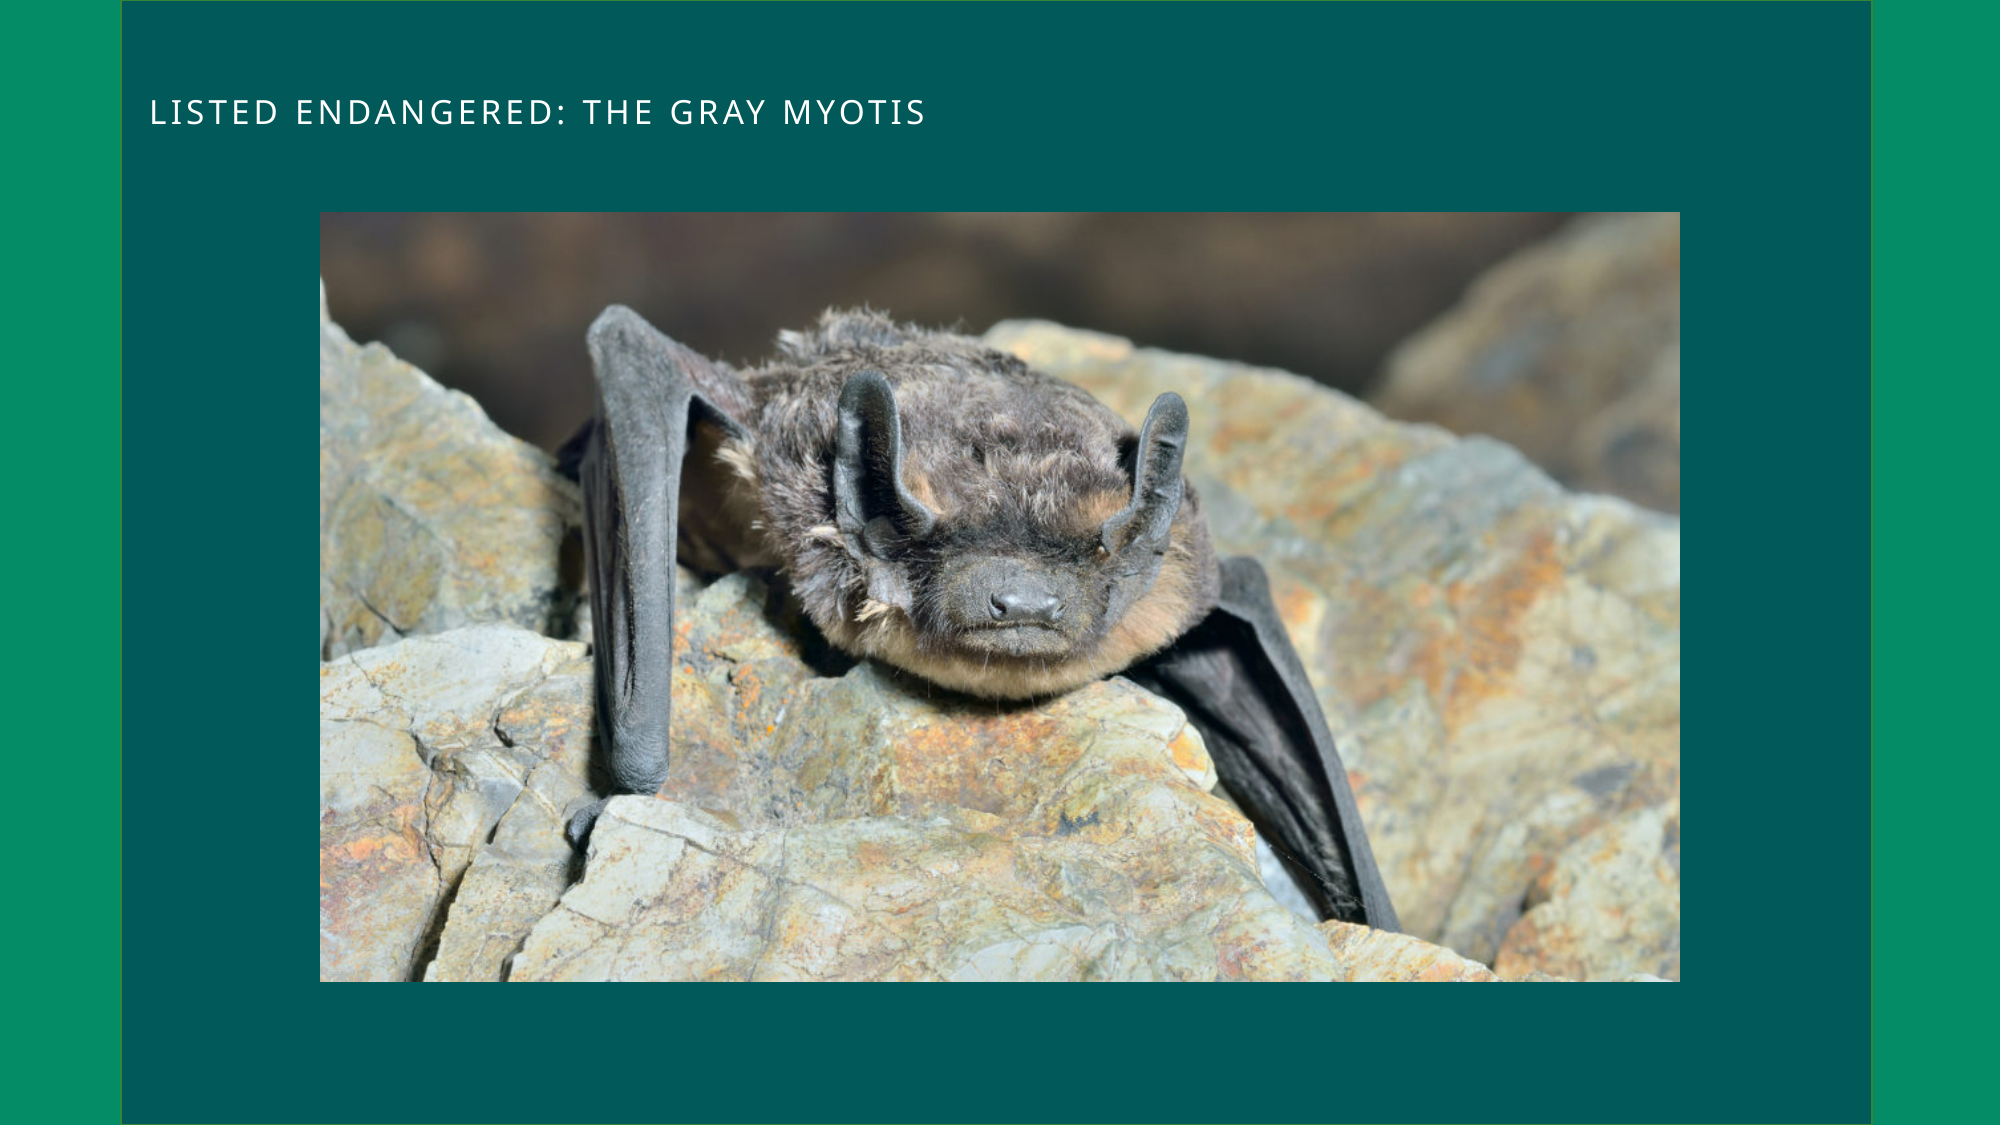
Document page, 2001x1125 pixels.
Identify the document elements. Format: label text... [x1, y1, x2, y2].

picture [320, 212, 1680, 982]
text_box [120, 0, 1873, 1125]
list Listed endangered: the Gray Myotis [149, 75, 1242, 132]
